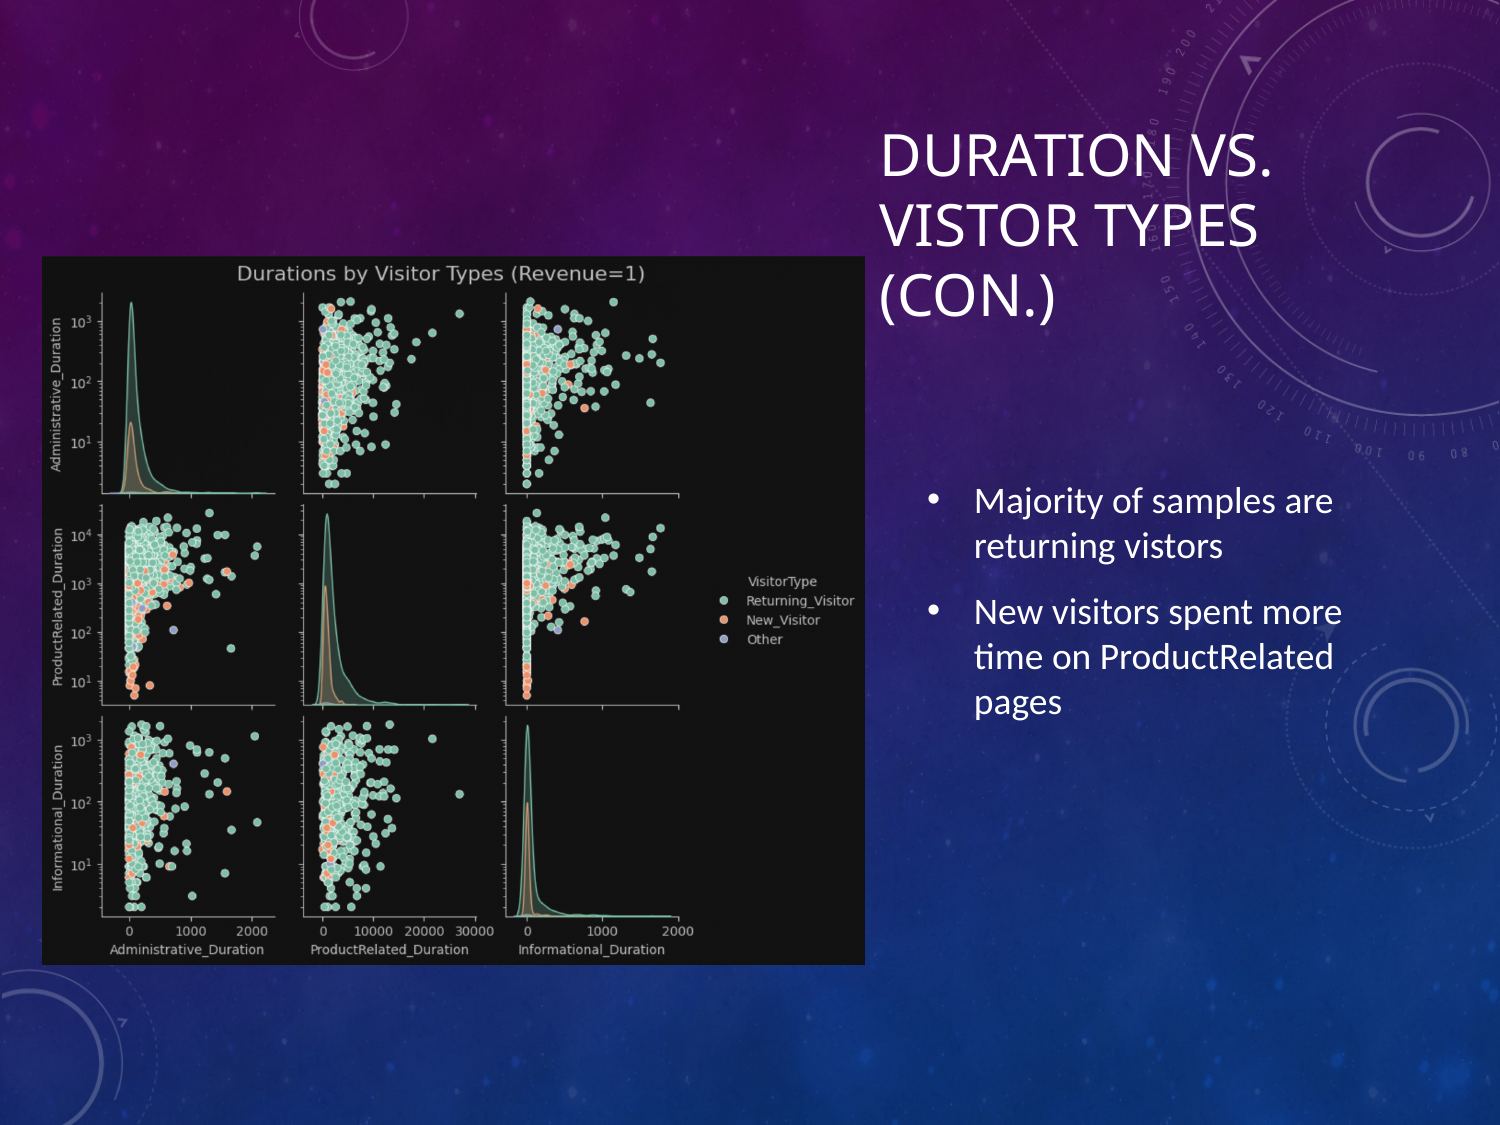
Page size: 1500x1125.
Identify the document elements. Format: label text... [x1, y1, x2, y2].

title Duration vs. Vistor Types (Con.) [864, 91, 1321, 355]
list Majority of samples are returning vistors New visitors spent more time on ProductRelated pages [912, 391, 1369, 874]
picture [0, 0, 1500, 1125]
